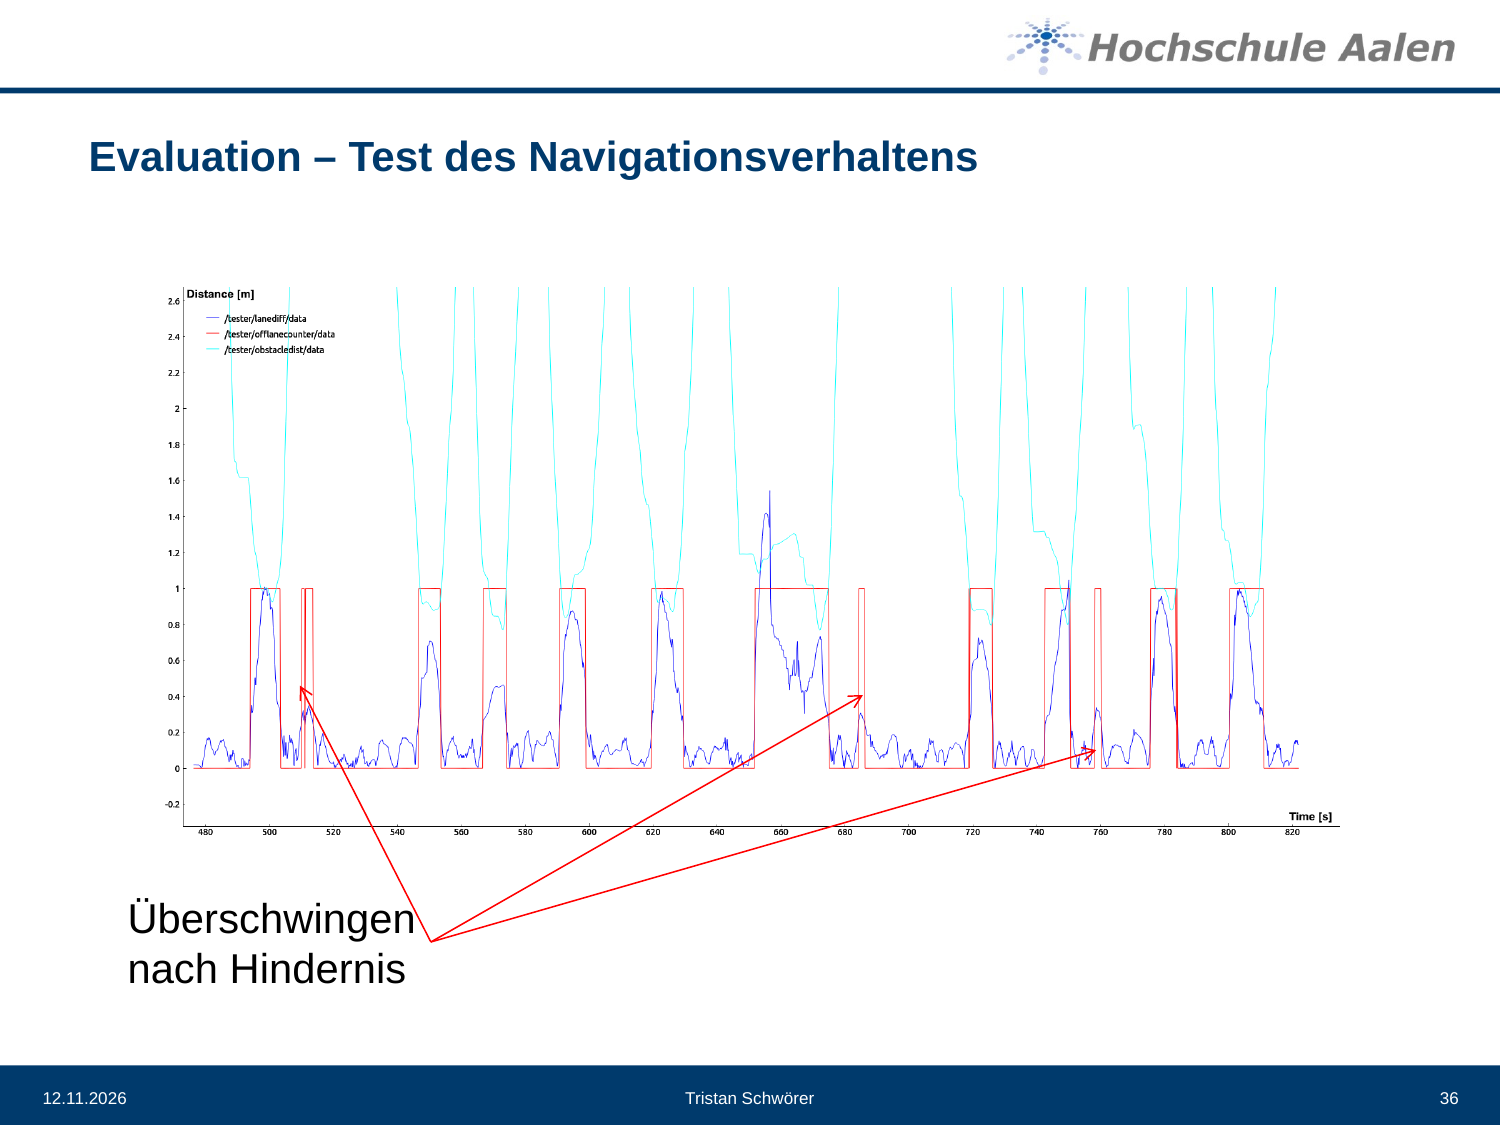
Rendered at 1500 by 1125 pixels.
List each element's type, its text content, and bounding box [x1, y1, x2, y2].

text_box Überschwingen nach Hindernis [112, 884, 431, 1000]
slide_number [42, 1079, 250, 1116]
picture [1004, 15, 1459, 79]
title Evaluation – Test des Navigationsverhaltens [88, 101, 1459, 208]
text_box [431, 749, 1097, 943]
footer Tristan Schwörer [277, 1079, 1223, 1116]
slide_number 36 [1310, 1079, 1460, 1116]
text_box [431, 694, 864, 749]
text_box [299, 685, 433, 943]
picture [160, 286, 1340, 839]
